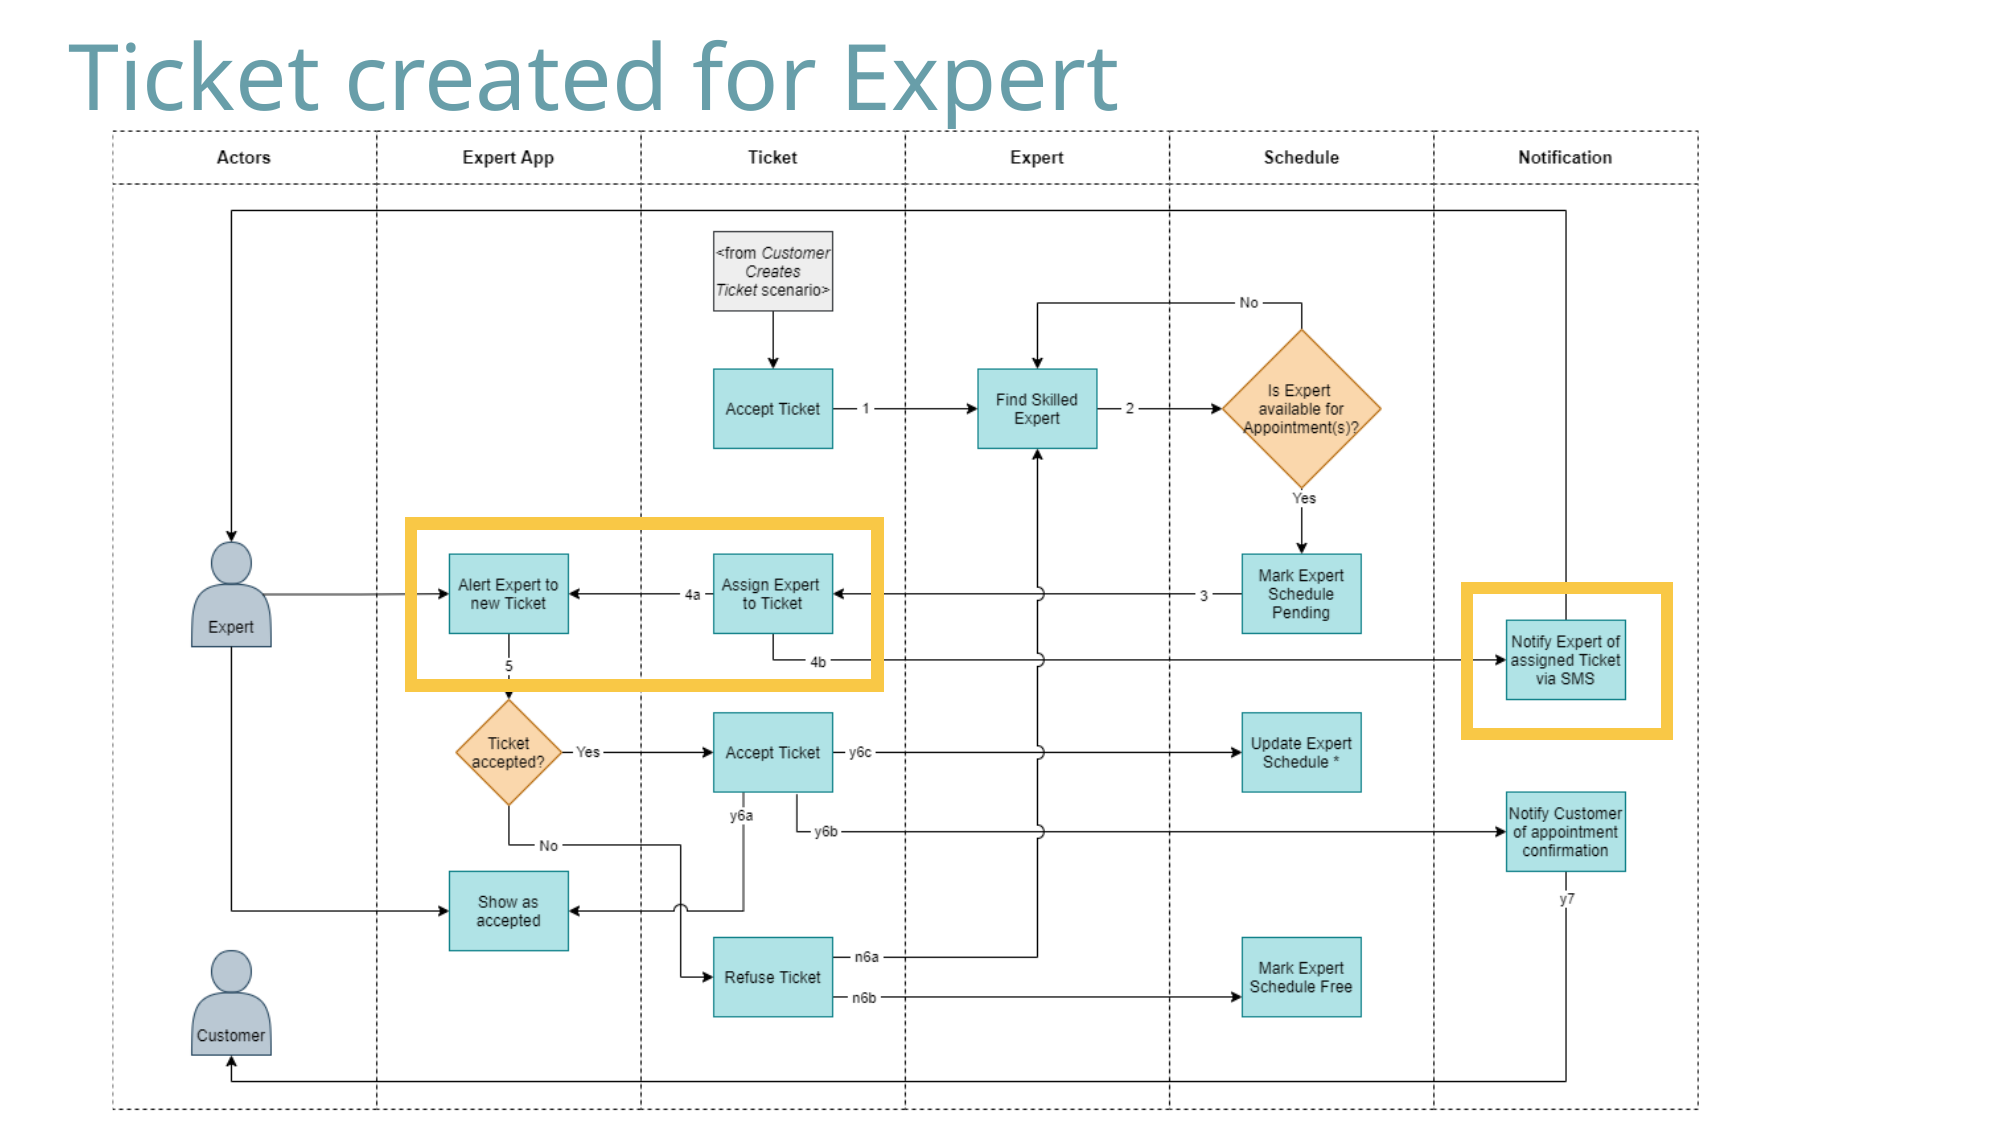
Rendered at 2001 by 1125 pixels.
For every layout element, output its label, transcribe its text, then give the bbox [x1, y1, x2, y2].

picture [112, 129, 1699, 1125]
title Ticket created for Expert [53, 0, 1950, 162]
